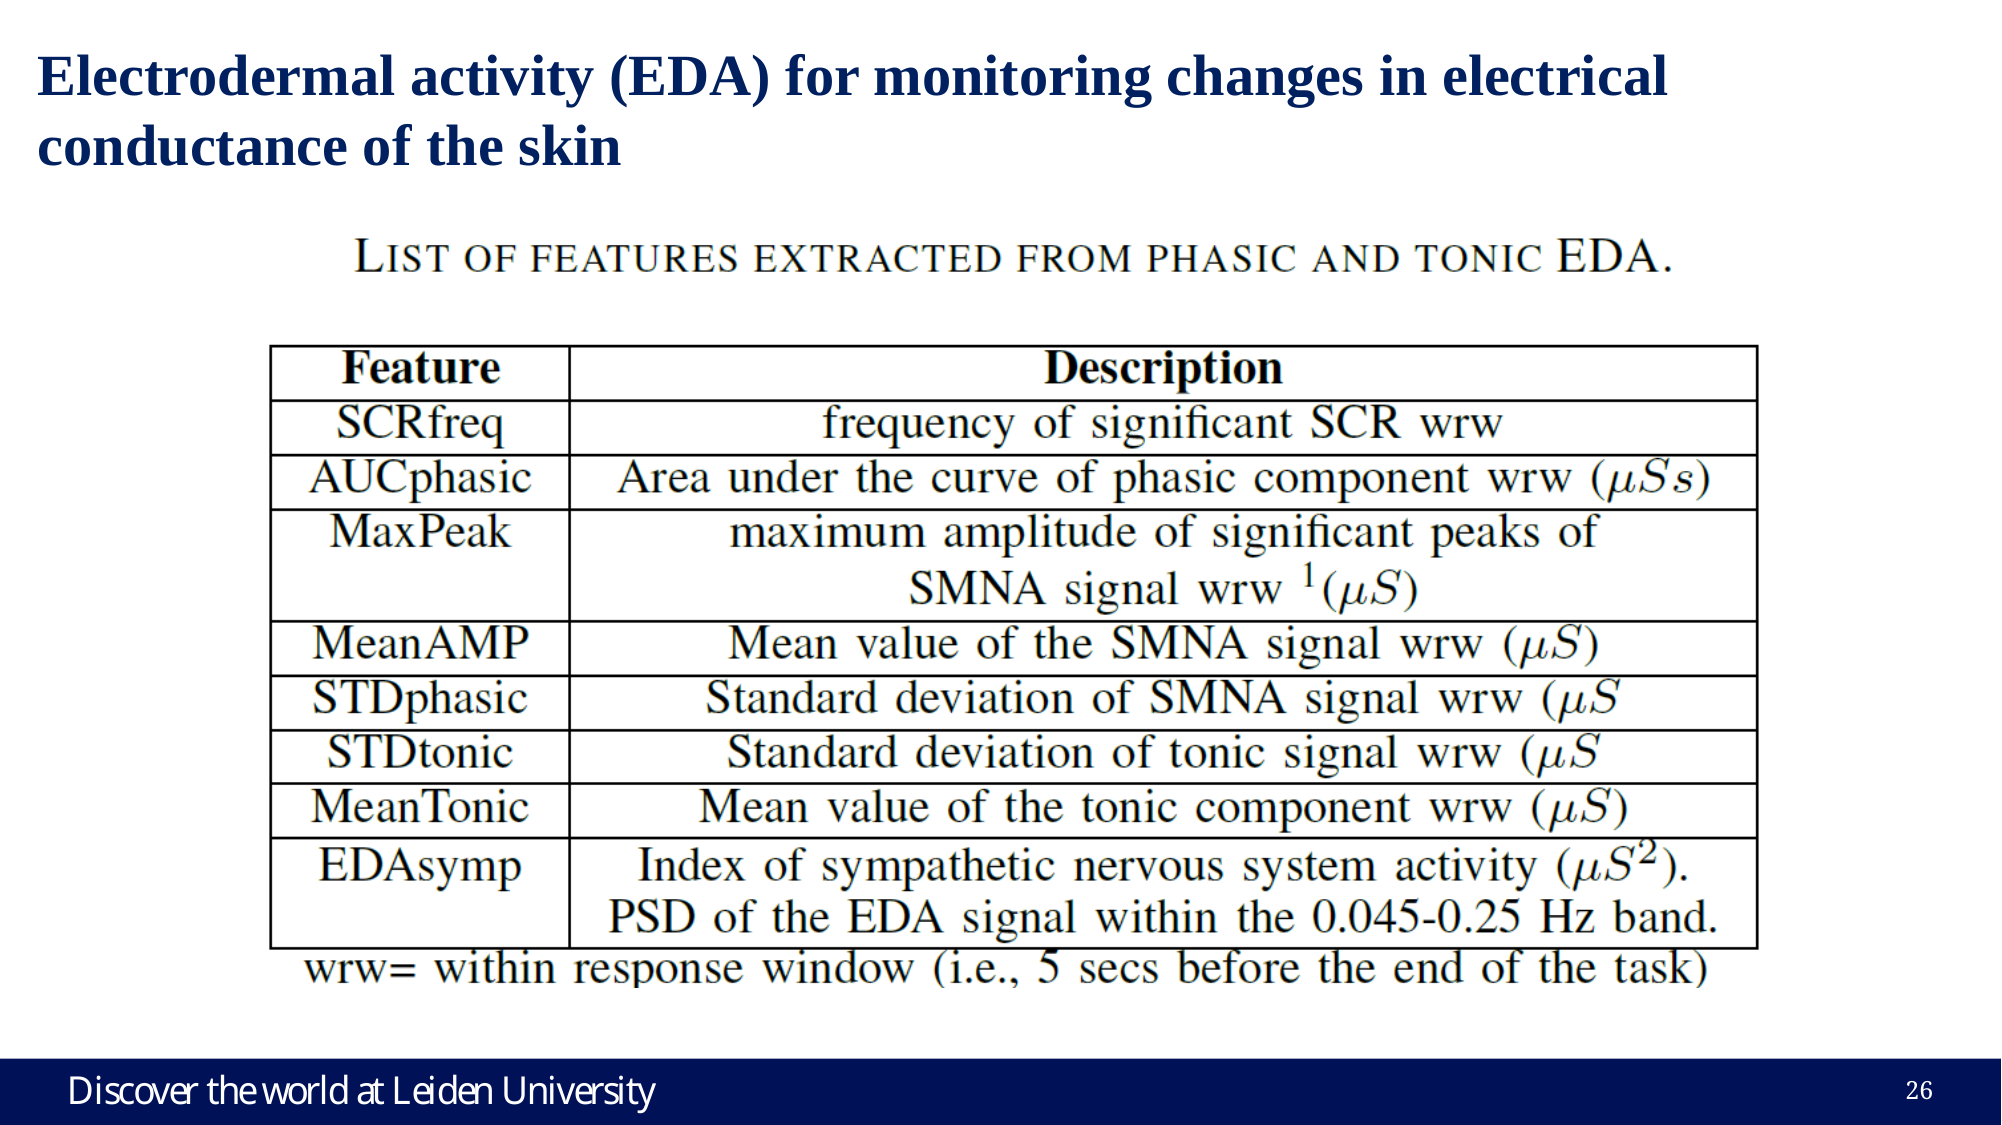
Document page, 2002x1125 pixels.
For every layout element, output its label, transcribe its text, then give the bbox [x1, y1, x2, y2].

picture [267, 231, 1780, 988]
text_box Electrodermal activity (EDA) for monitoring changes in electrical conductance of the skin [20, 19, 2001, 120]
slide_number 26 [1498, 1061, 1949, 1122]
